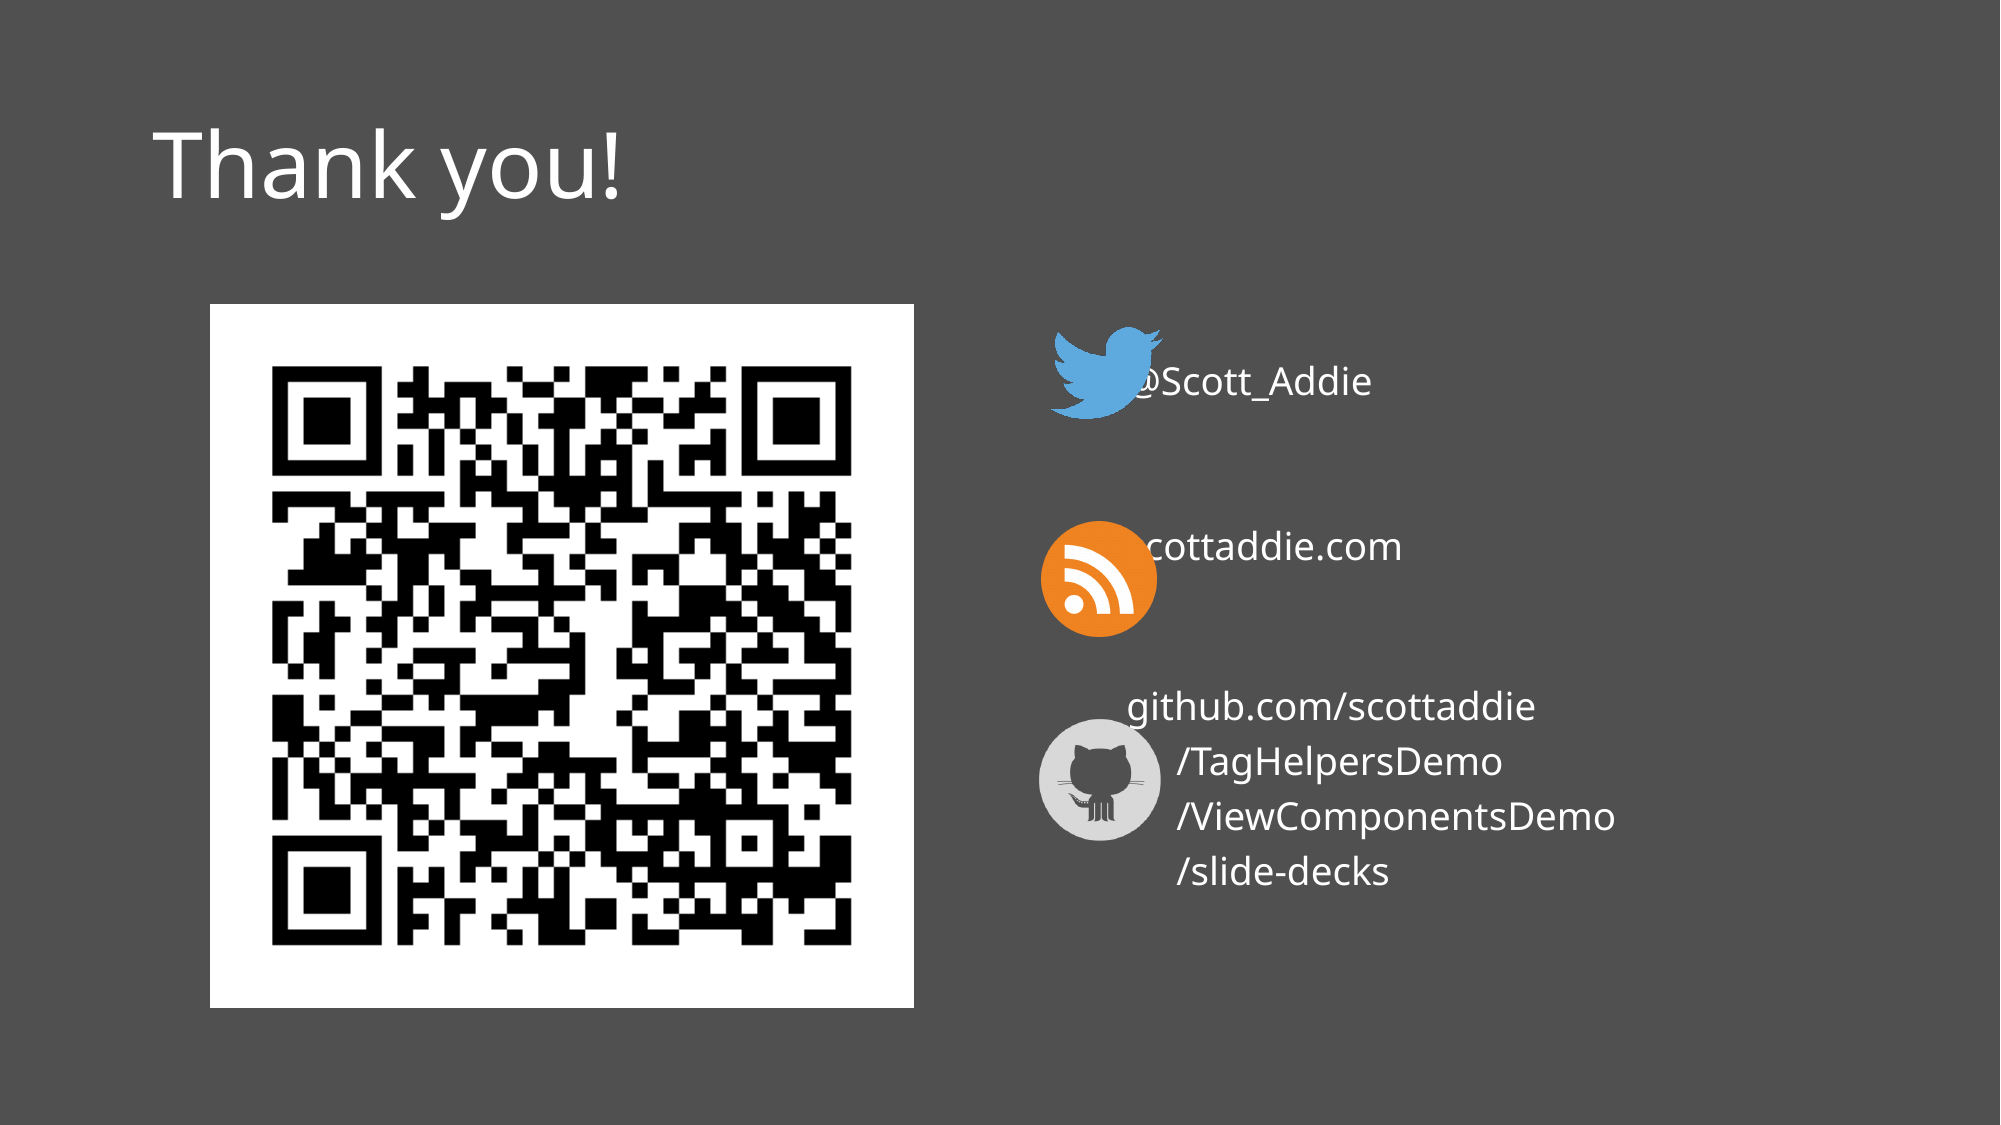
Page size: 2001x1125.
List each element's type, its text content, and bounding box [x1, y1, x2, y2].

picture [210, 304, 914, 1008]
title Thank you! [137, 59, 1863, 278]
picture [1041, 521, 1157, 637]
list @Scott_Addie scottaddie.com github.com/scottaddie /TagHelpersDemo /ViewComponentsDemo /slide-decks [1012, 299, 1863, 1014]
picture [1024, 704, 1174, 855]
picture [1050, 327, 1163, 419]
